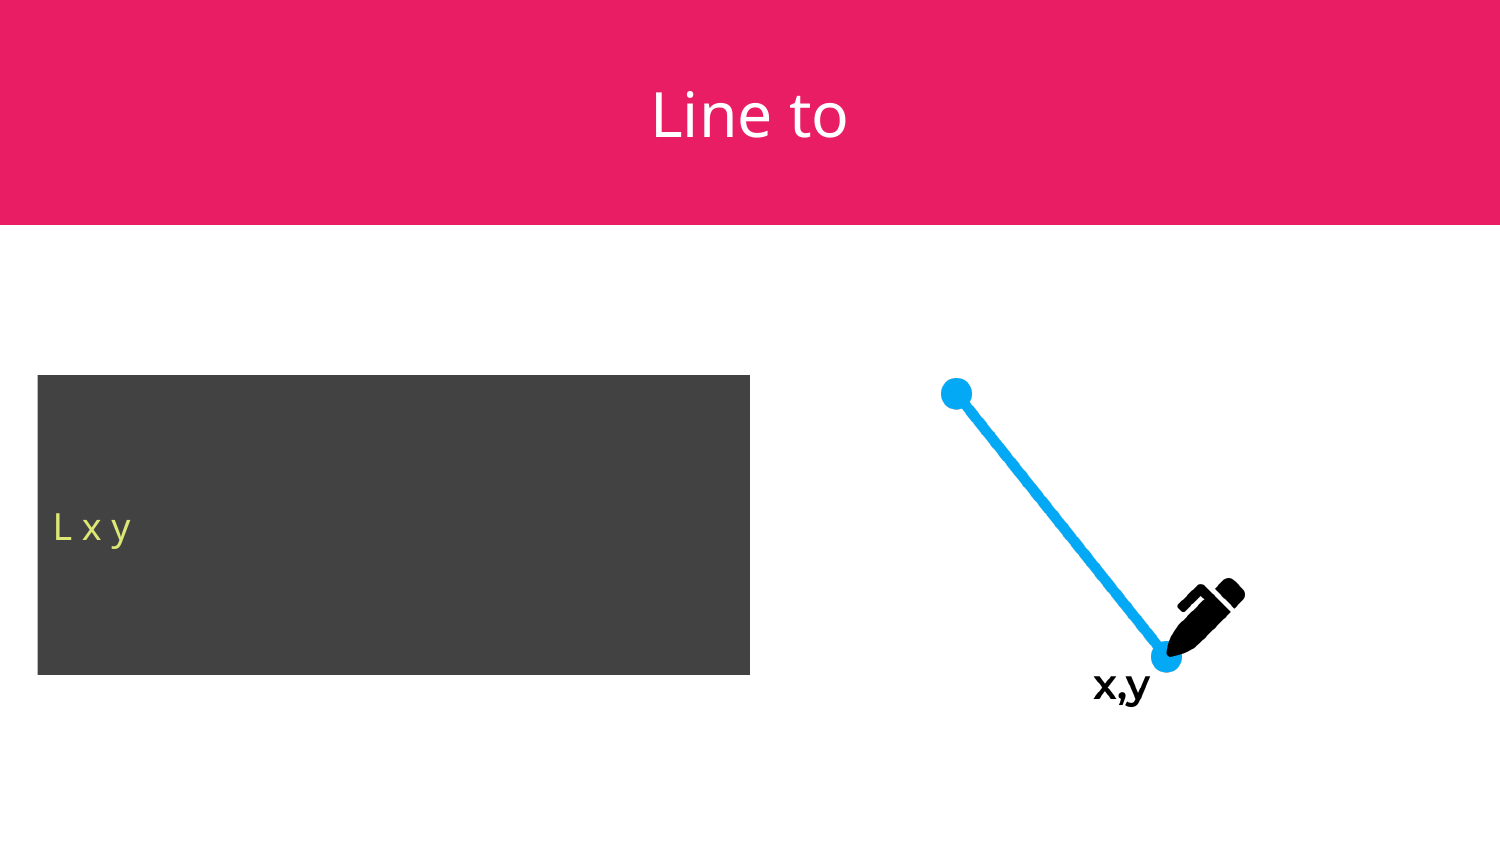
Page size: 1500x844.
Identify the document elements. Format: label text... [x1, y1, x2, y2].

list L x y [37, 375, 750, 675]
picture [824, 262, 1351, 788]
title Line to [37, 37, 1463, 188]
